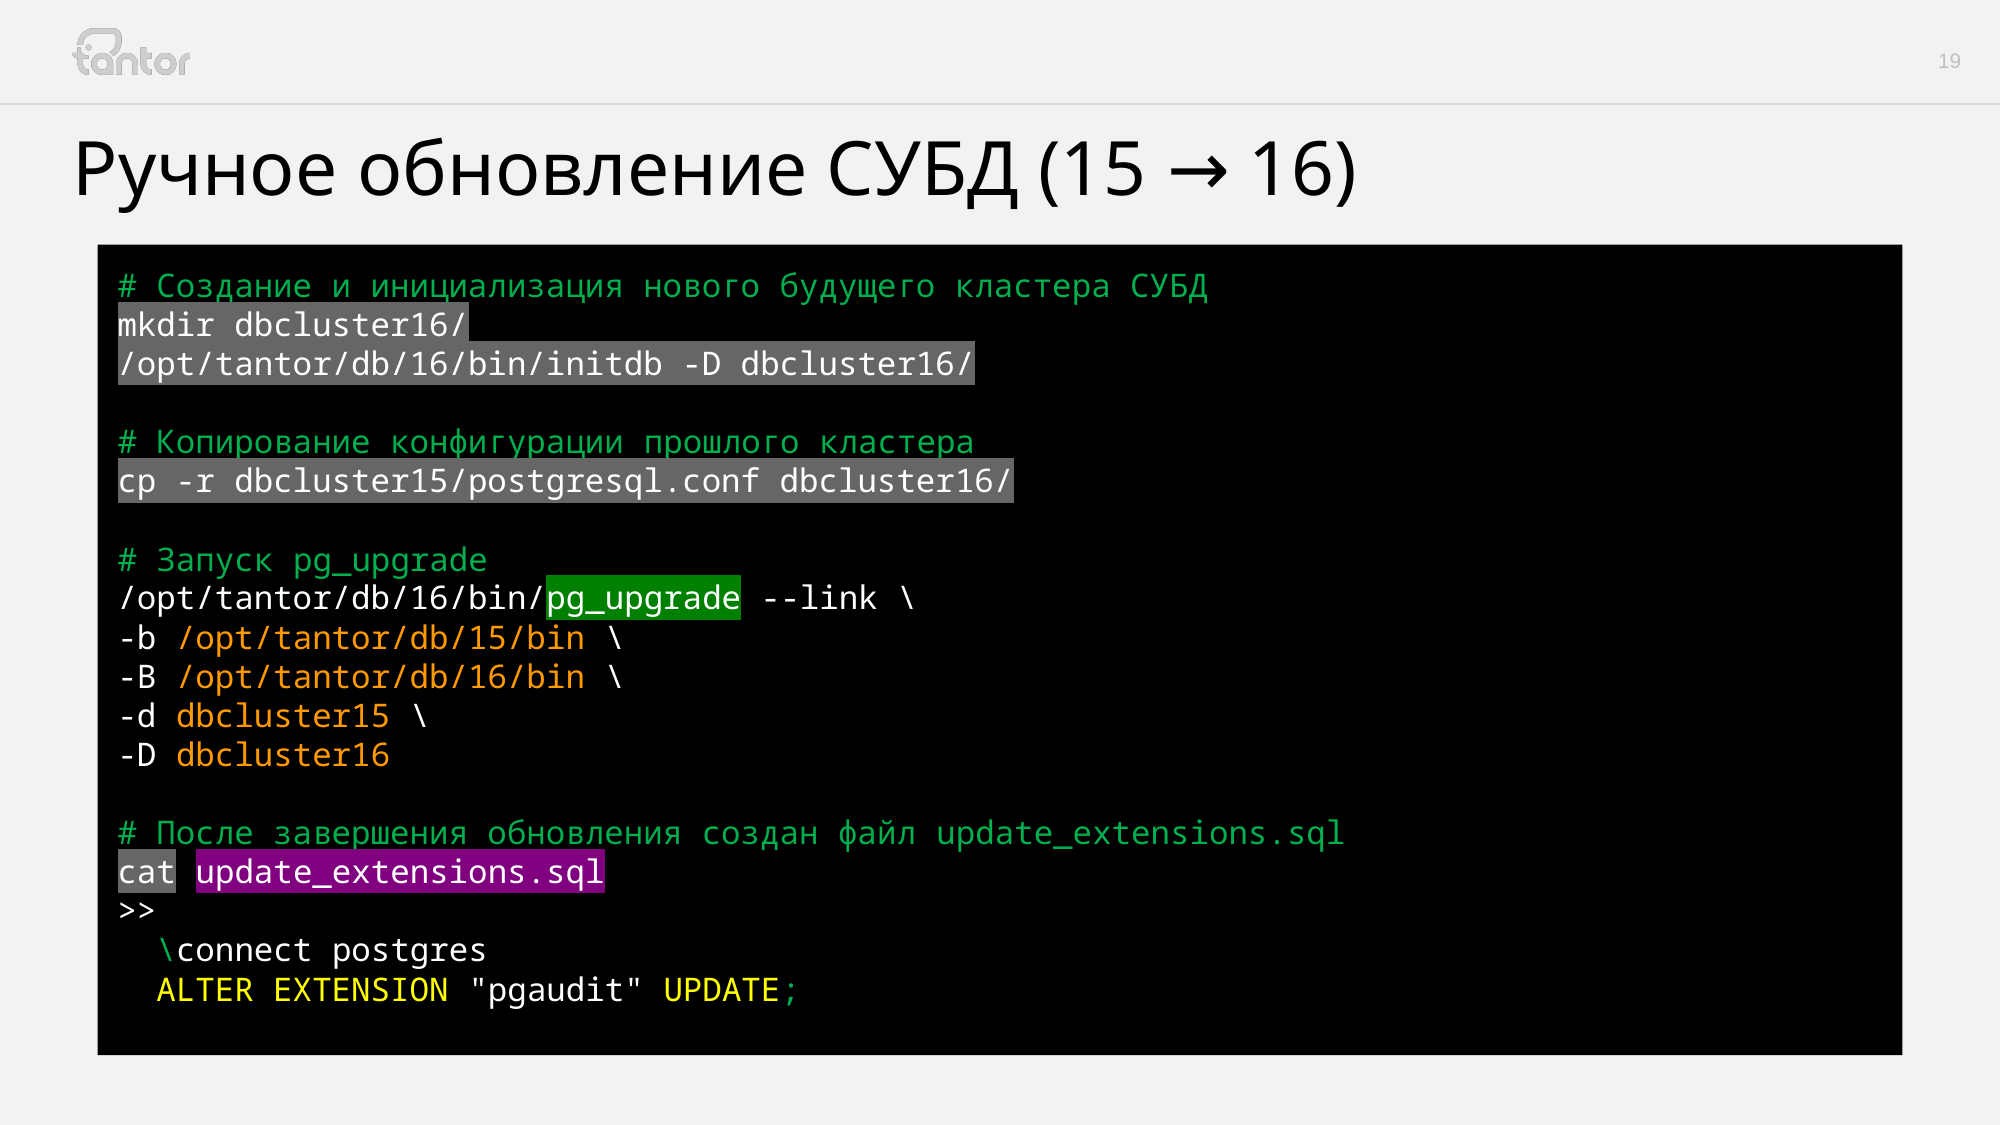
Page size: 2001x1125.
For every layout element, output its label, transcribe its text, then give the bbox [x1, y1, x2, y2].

title Ручное обновление СУБД (15 → 16) [72, 111, 1928, 329]
text_box # Создание и инициализация нового будущего кластера СУБД mkdir dbcluster16/ /opt/tantor/db/16/bin/initdb -D dbcluster16/ # Копирование конфигурации прошлого кластера cp -r dbcluster15/postgresql.conf dbcluster16/ # Запуск pg_upgrade /opt/tantor/db/16/bin/pg_upgrade --link \ -b /opt/tantor/db/15/bin \ -B /opt/tantor/db/16/bin \ -d dbcluster15 \ -D dbcluster16 # После завершения обновления создан файл update_extensions.sql cat update_extensions.sql >> \connect postgres ALTER EXTENSION "pgaudit" UPDATE; [97, 244, 1903, 1056]
picture [72, 28, 190, 75]
